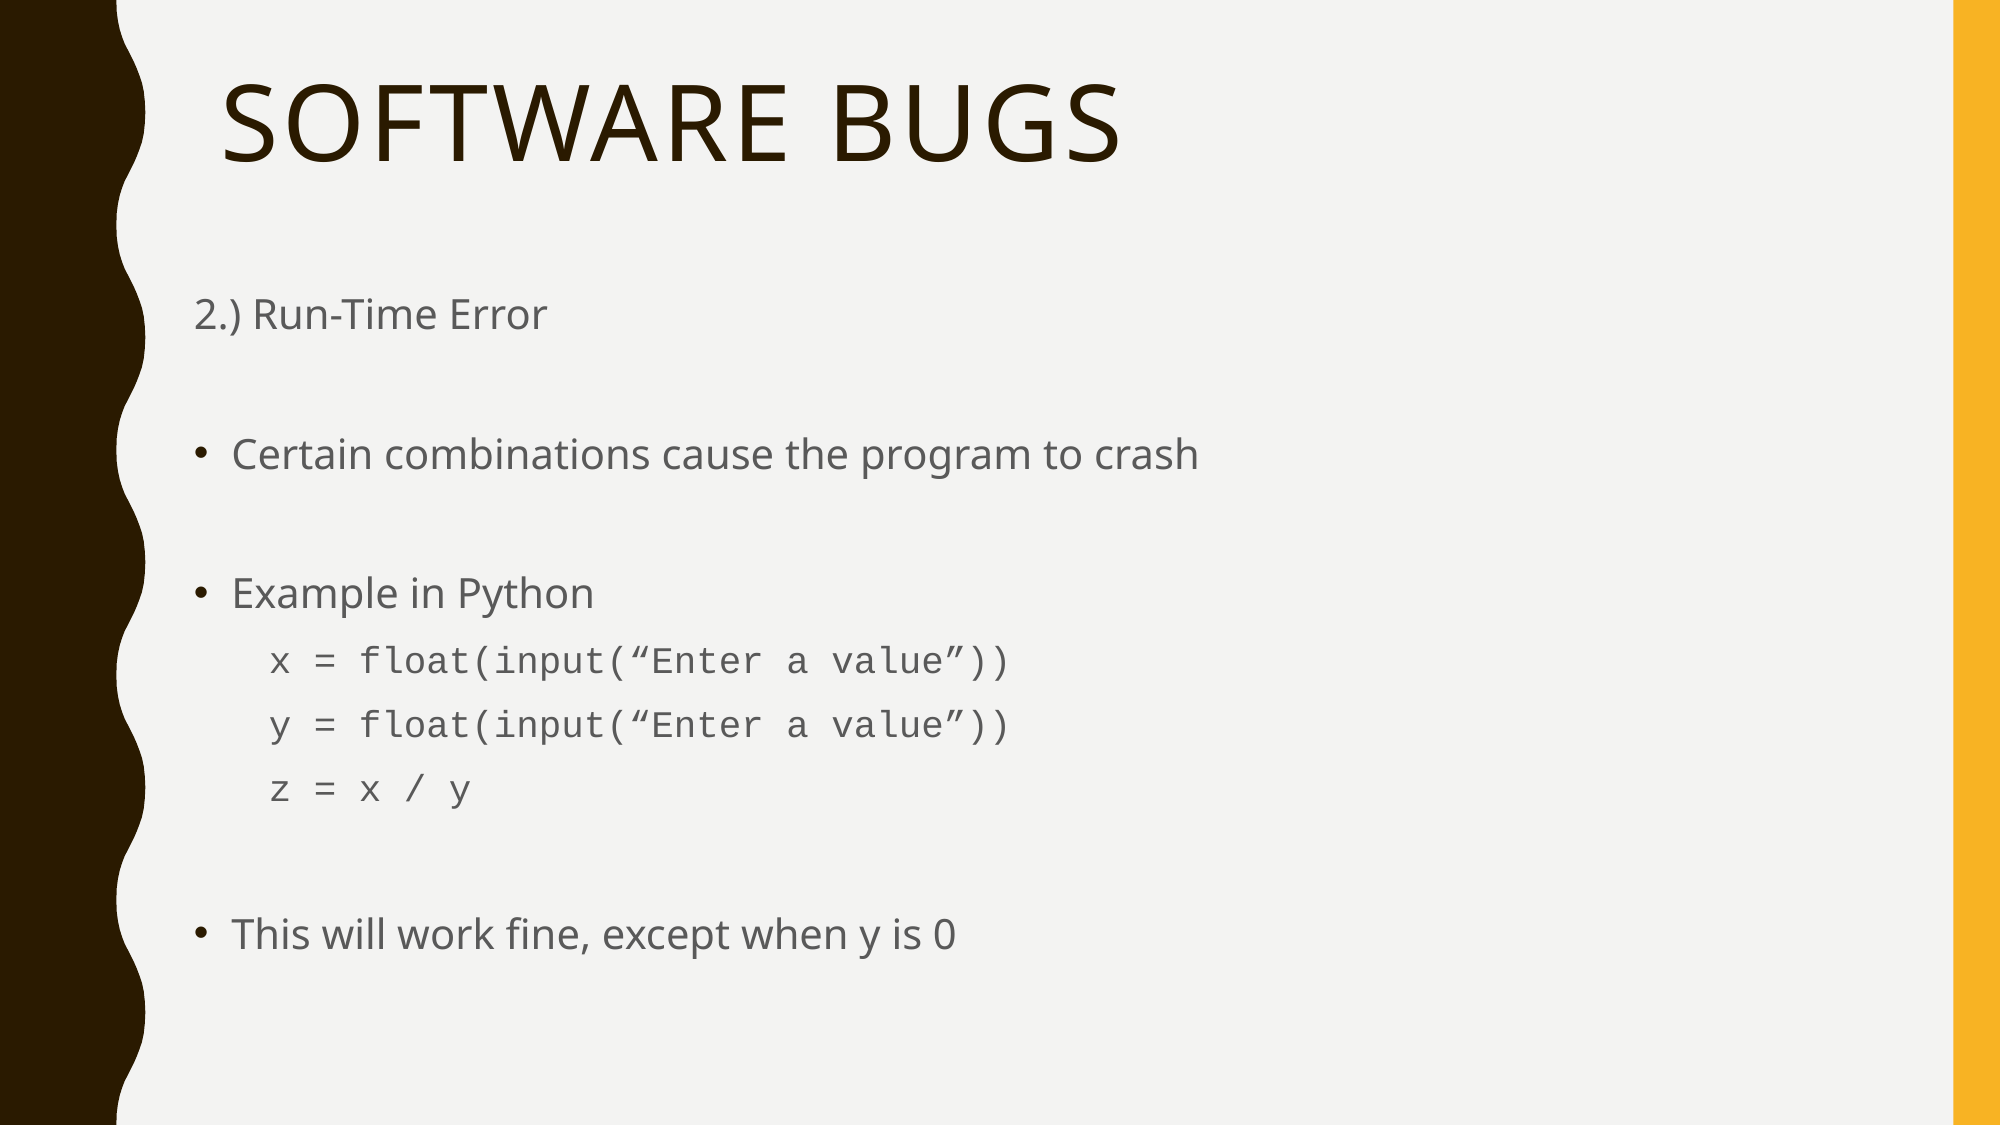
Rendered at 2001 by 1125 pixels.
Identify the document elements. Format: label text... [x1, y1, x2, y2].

title Software bugs [205, 62, 1875, 275]
list 2.) Run-Time Error Certain combinations cause the program to crash Example in Python x = float(input(“Enter a value”)) y = float(input(“Enter a value”)) z = x / y This will work fine, except when y is 0 [178, 275, 1875, 1086]
